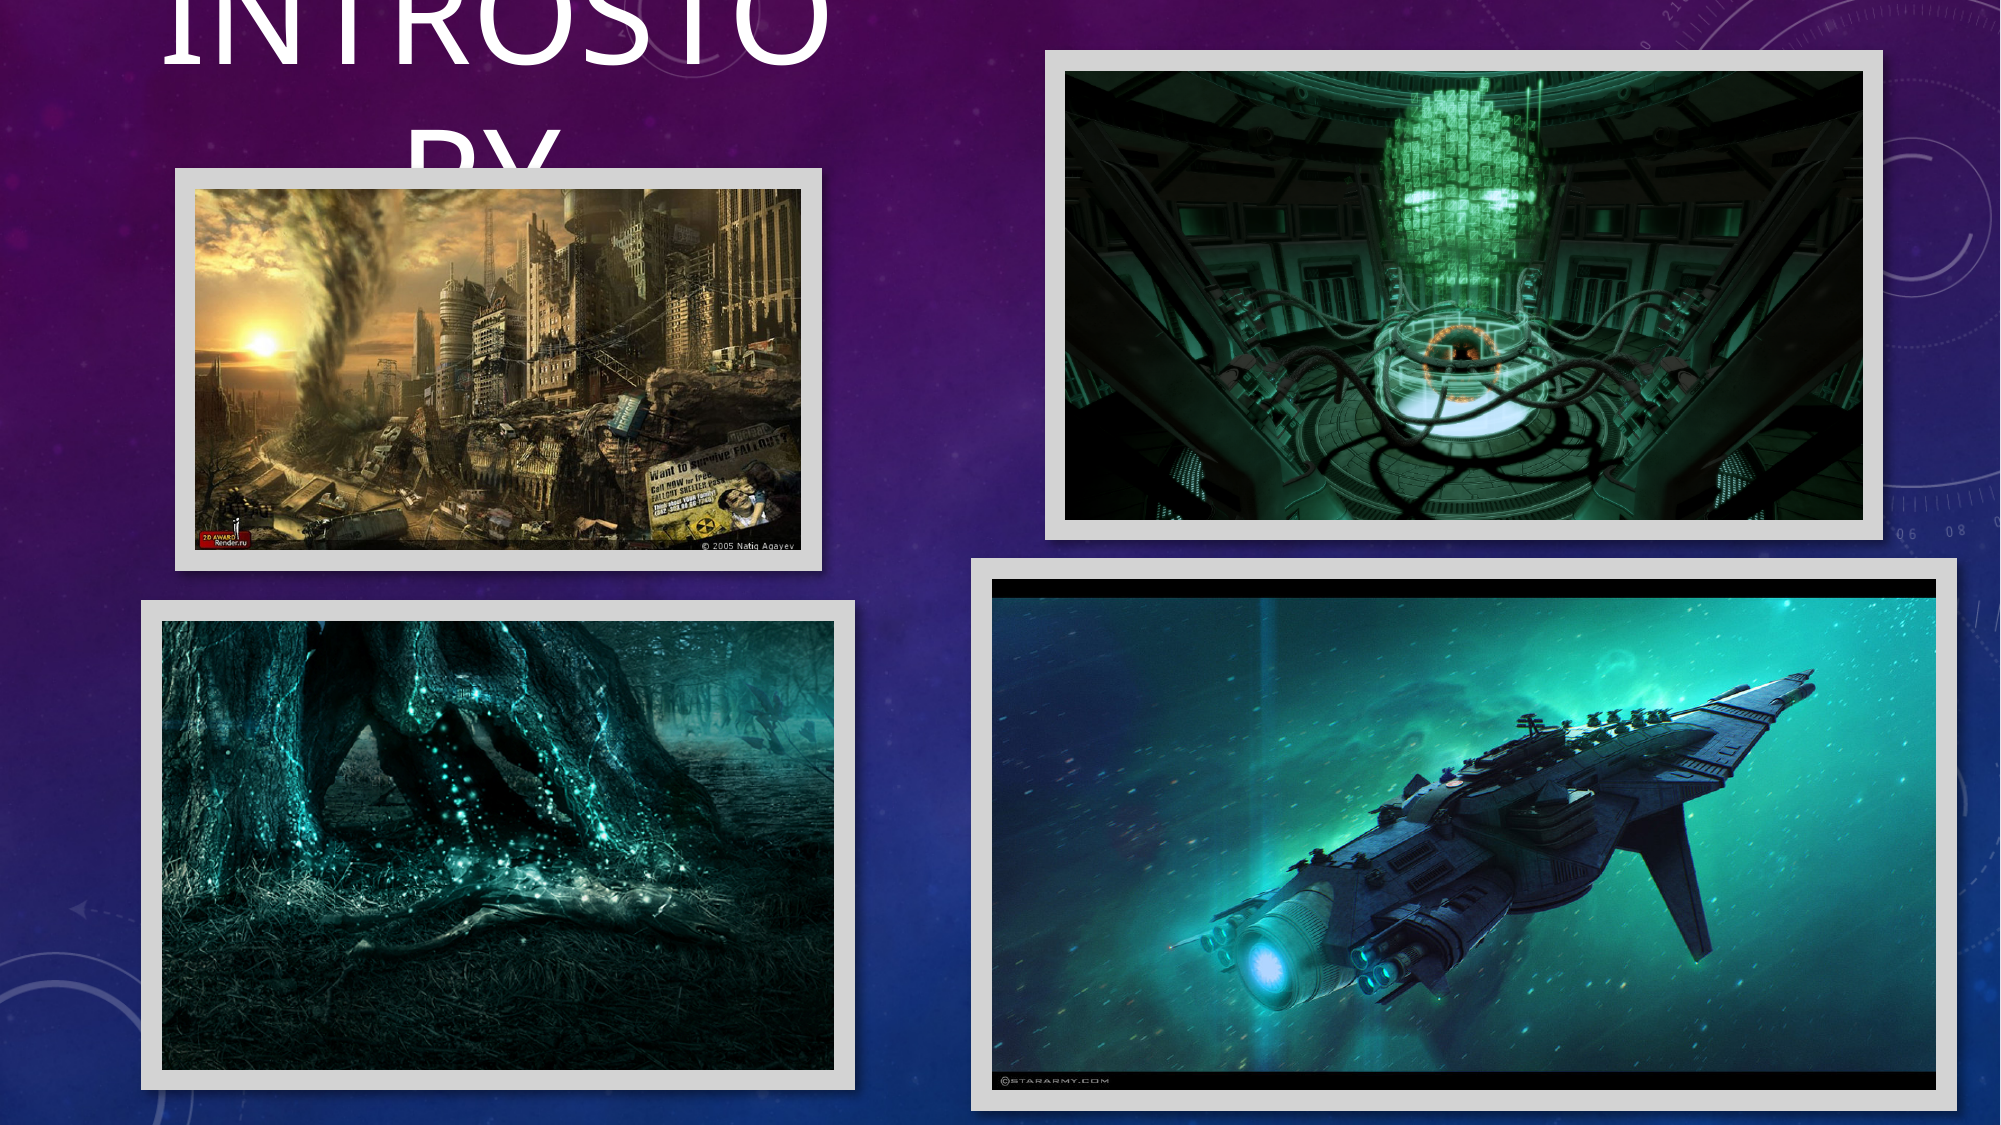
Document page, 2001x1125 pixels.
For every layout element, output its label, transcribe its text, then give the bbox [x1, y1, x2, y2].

picture [195, 188, 802, 551]
picture [0, 0, 2001, 1125]
title Introstory [112, 0, 884, 211]
